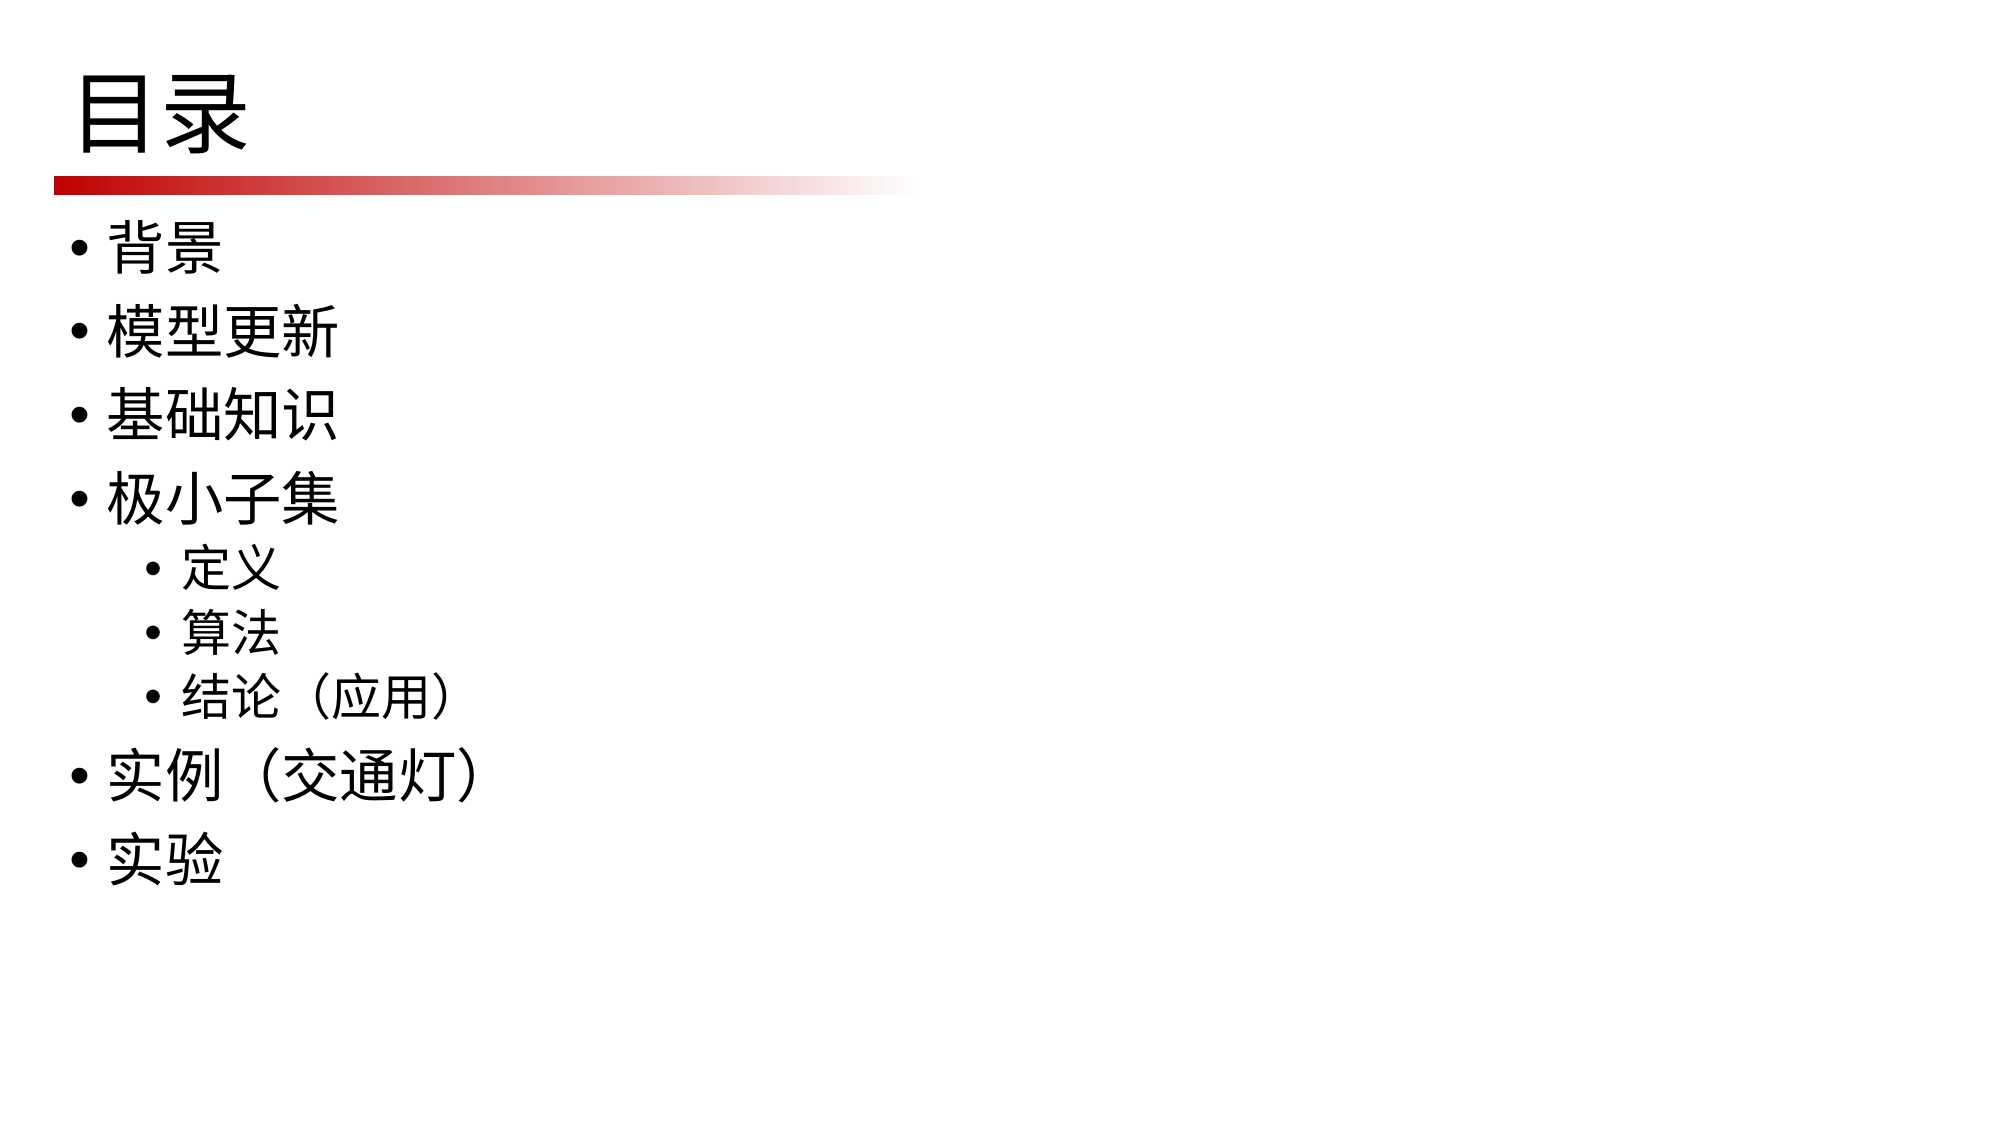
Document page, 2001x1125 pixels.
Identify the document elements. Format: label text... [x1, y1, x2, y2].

list 背景 模型更新 基础知识 极小子集 定义 算法 结论（应用） 实例（交通灯） 实验 [54, 211, 1947, 1014]
title 目录 [54, 59, 1947, 174]
